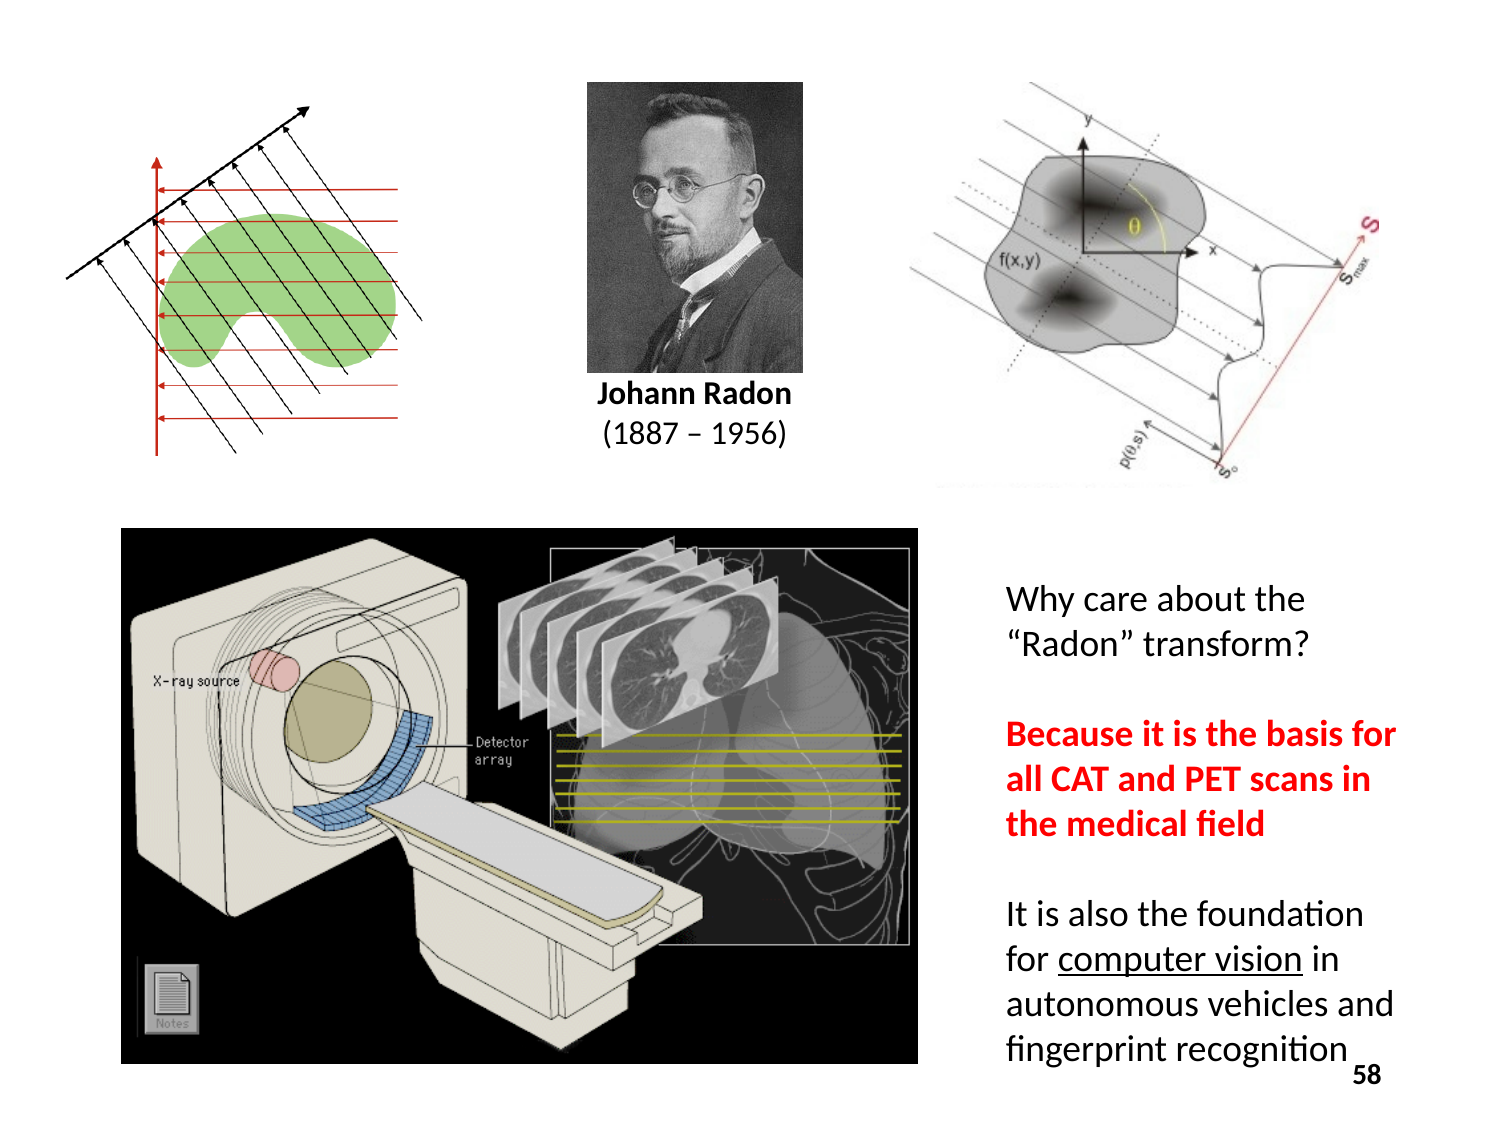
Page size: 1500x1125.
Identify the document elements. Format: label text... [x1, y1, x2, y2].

slide_number 58 [1059, 1042, 1397, 1103]
picture [909, 82, 1379, 488]
picture [121, 528, 918, 1064]
text_box Johann Radon (1887 – 1956) [574, 364, 816, 459]
picture [587, 82, 803, 374]
text_box Why care about the “Radon” transform? Because it is the basis for all CAT and PET scans in the medical field It is also the foundation for computer vision in autonomous vehicles and fingerprint recognition [991, 566, 1425, 1077]
picture [27, 68, 481, 488]
